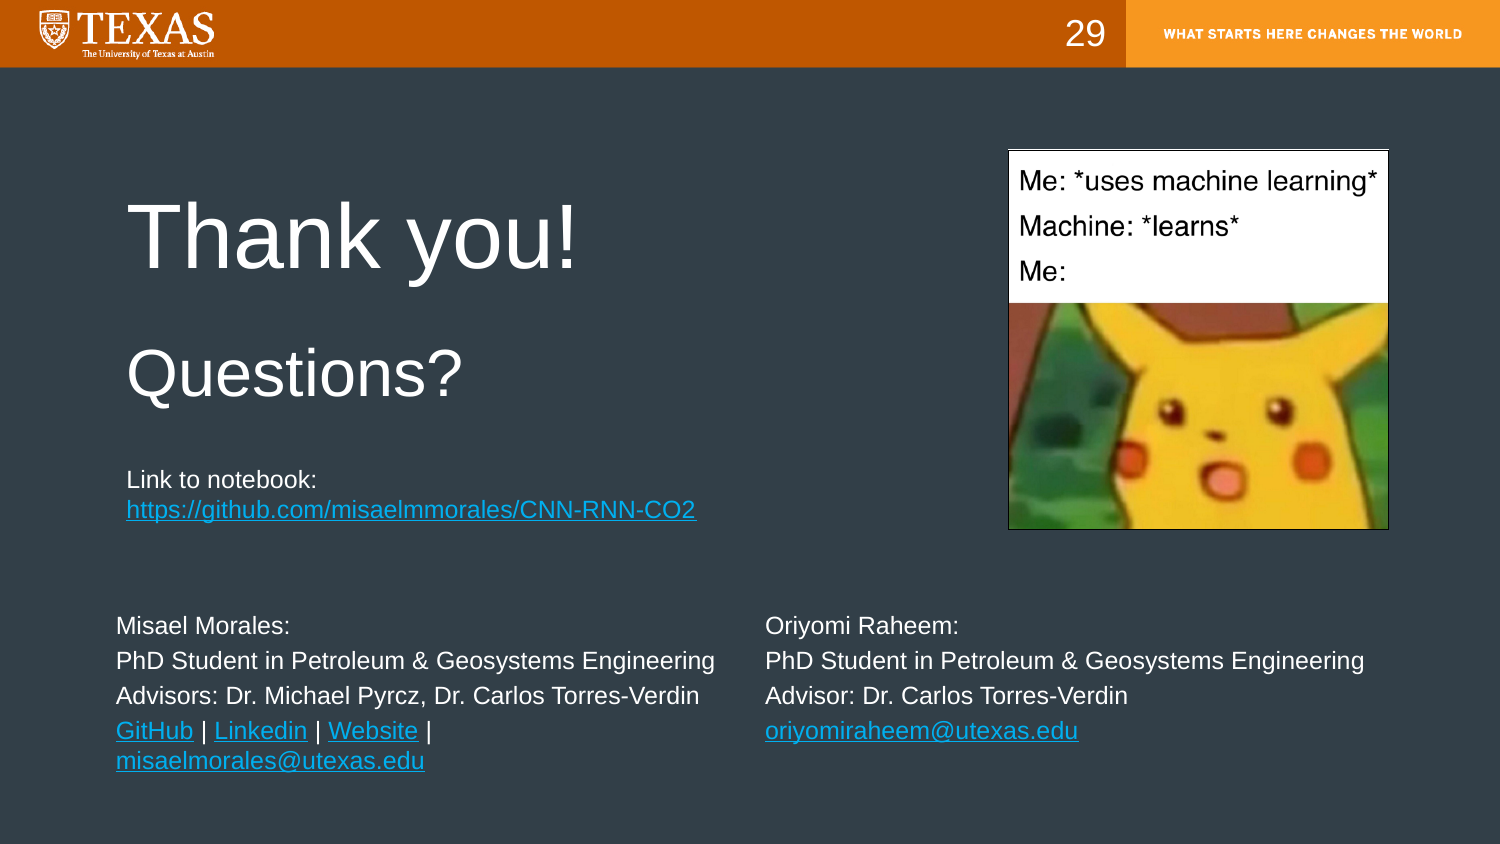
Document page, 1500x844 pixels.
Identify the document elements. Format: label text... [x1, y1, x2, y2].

text_box 29 [1049, 1, 1125, 62]
title Thank you! [111, 141, 1387, 322]
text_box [100, 602, 1400, 819]
subtitle Questions? [111, 322, 1003, 457]
text_box Link to notebook: https://github.com/misaelmmorales/CNN-RNN-CO2 [111, 456, 924, 531]
picture [0, 0, 1500, 844]
